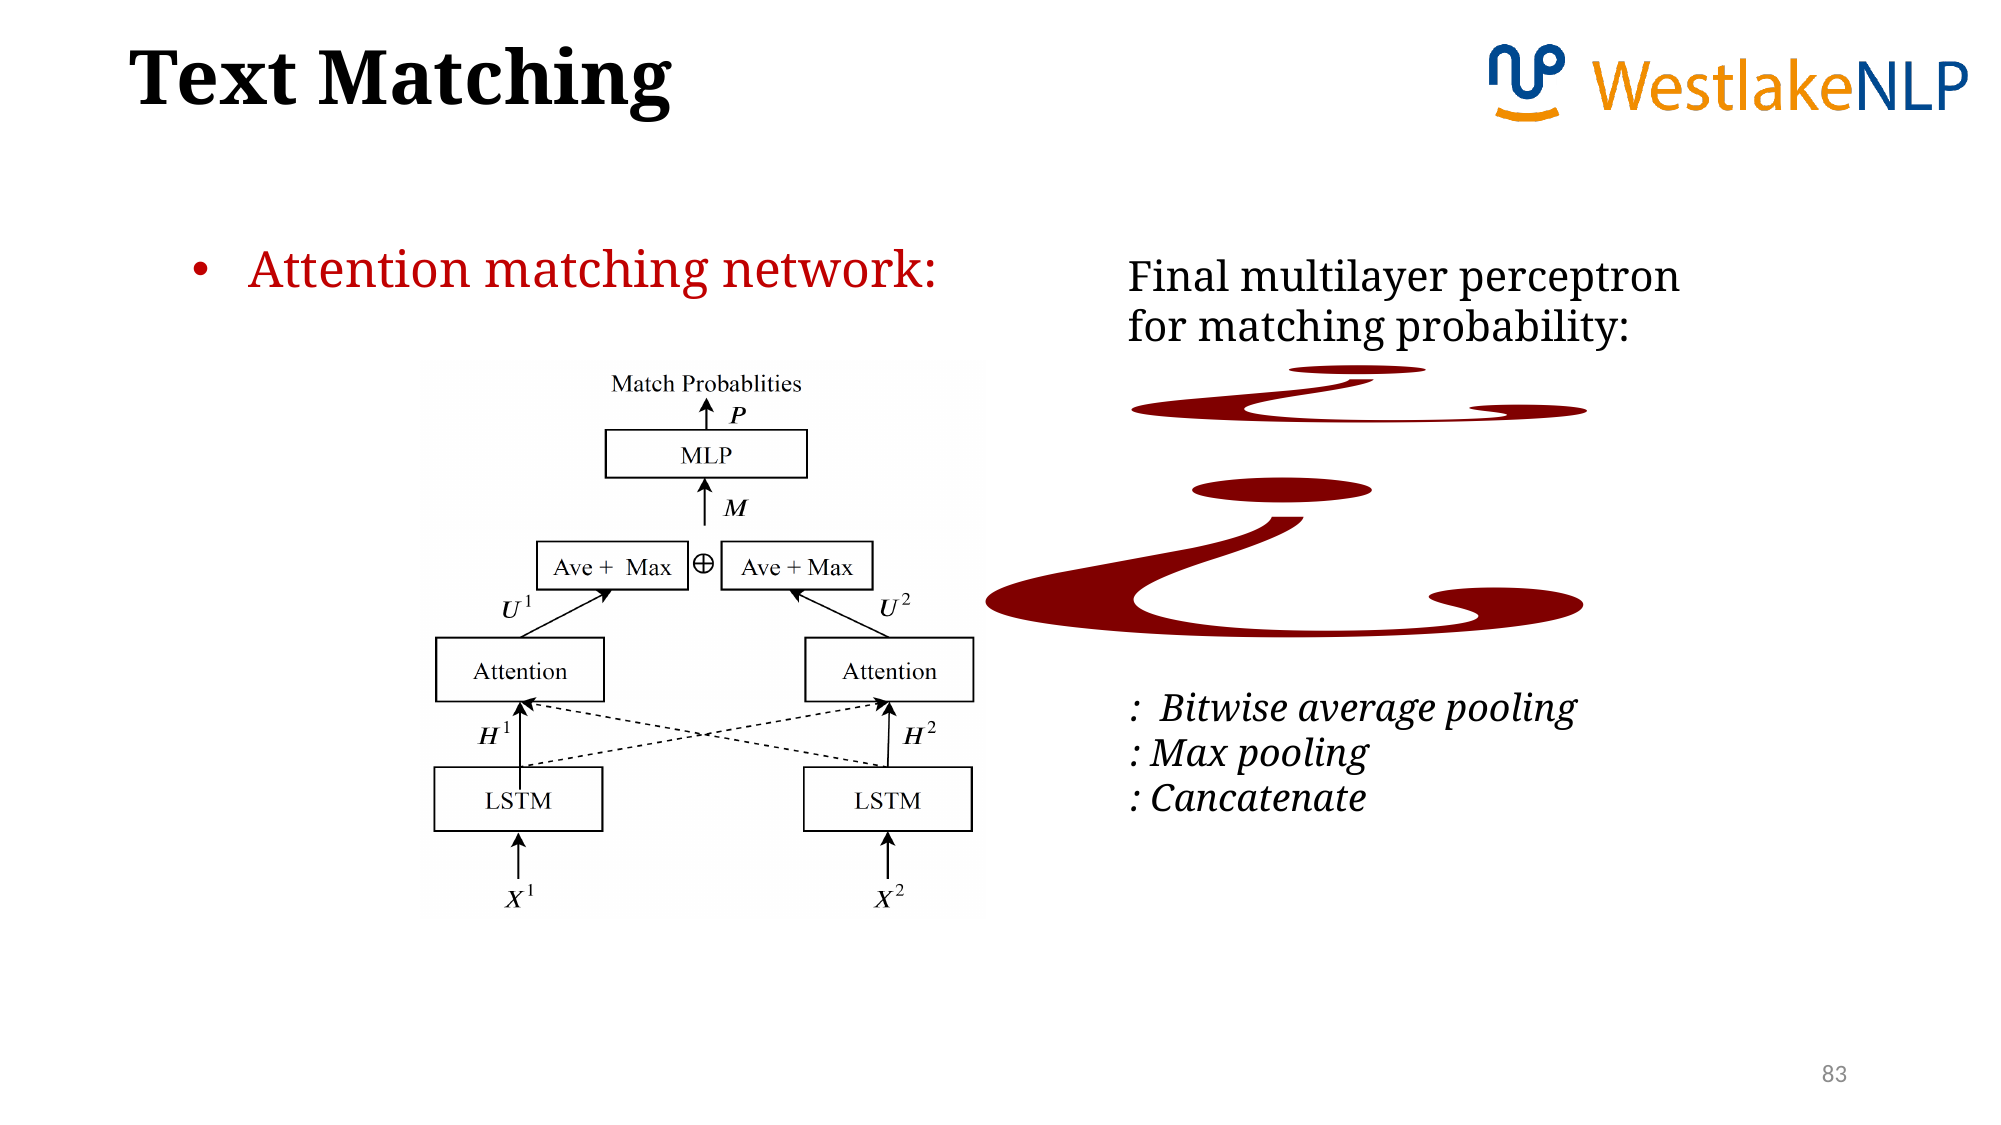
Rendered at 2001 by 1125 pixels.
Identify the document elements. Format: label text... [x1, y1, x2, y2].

picture [1459, 0, 2000, 170]
text_box Attention matching network: [177, 230, 1698, 306]
slide_number 83 [1412, 1042, 1863, 1103]
text_box Text Matching [115, 22, 1393, 128]
picture [420, 360, 986, 919]
text_box Final multilayer perceptron for matching probability: [1113, 306, 1698, 358]
